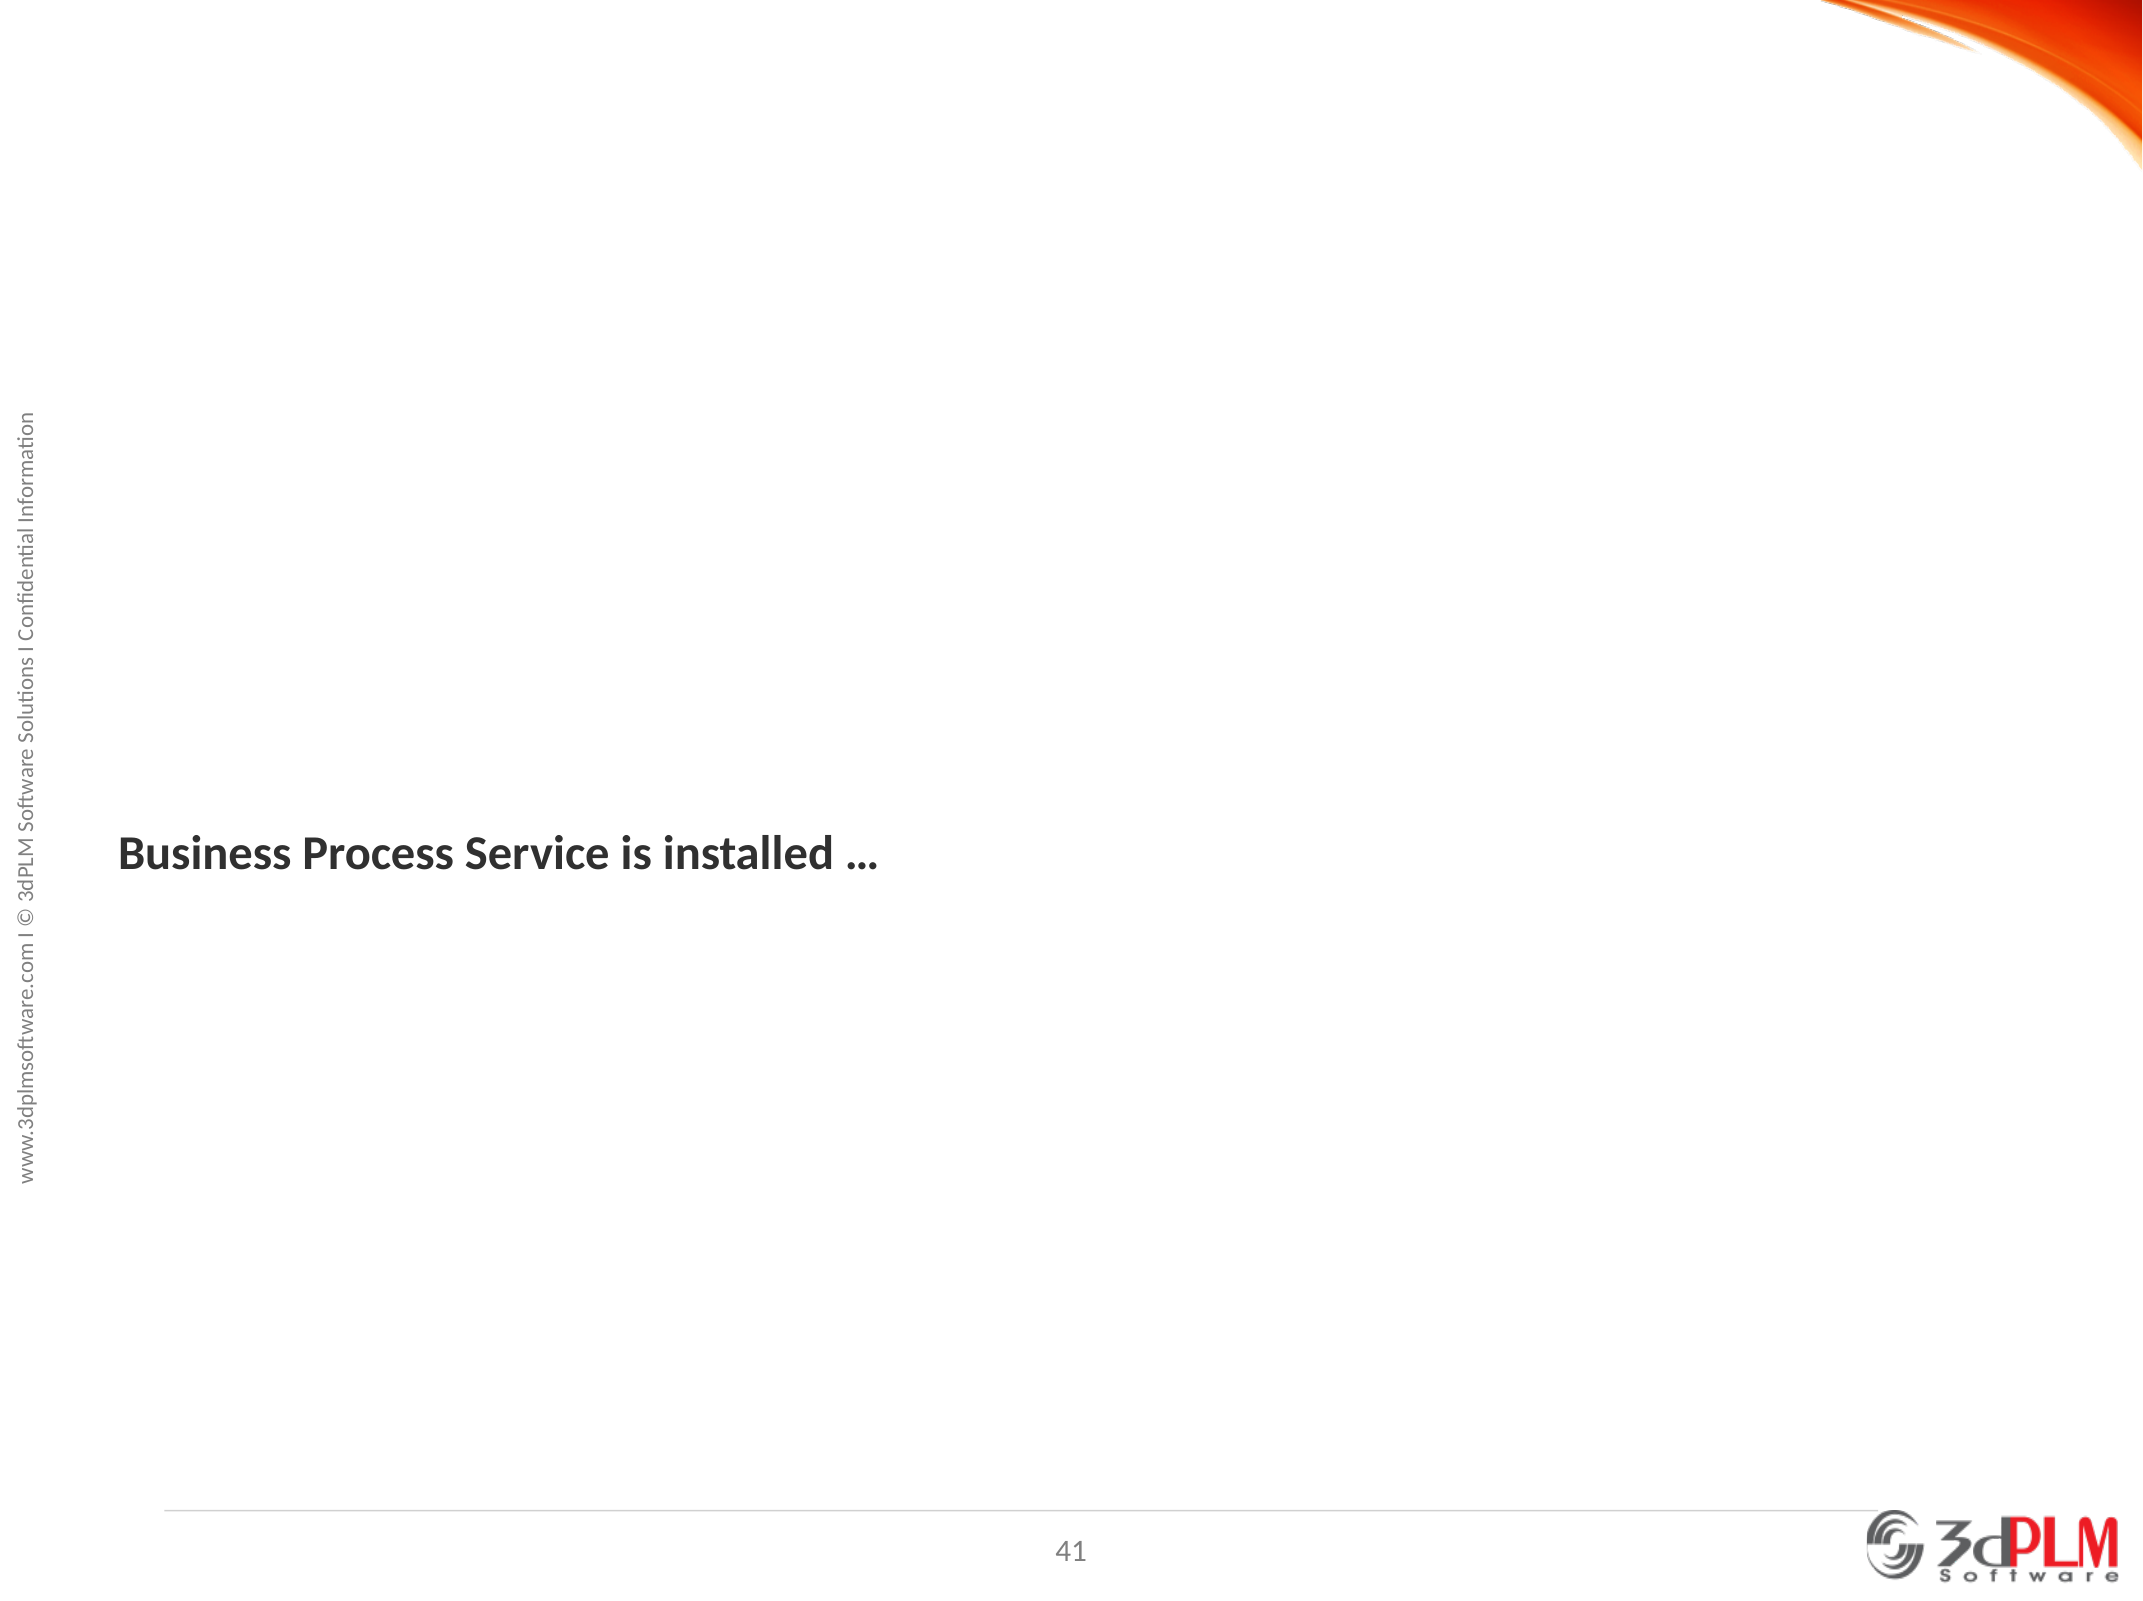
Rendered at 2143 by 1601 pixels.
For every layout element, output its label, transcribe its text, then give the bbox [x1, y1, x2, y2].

picture [1820, 0, 2143, 173]
title Business Process Service is installed … [95, 808, 1916, 937]
picture [1866, 1510, 2119, 1585]
